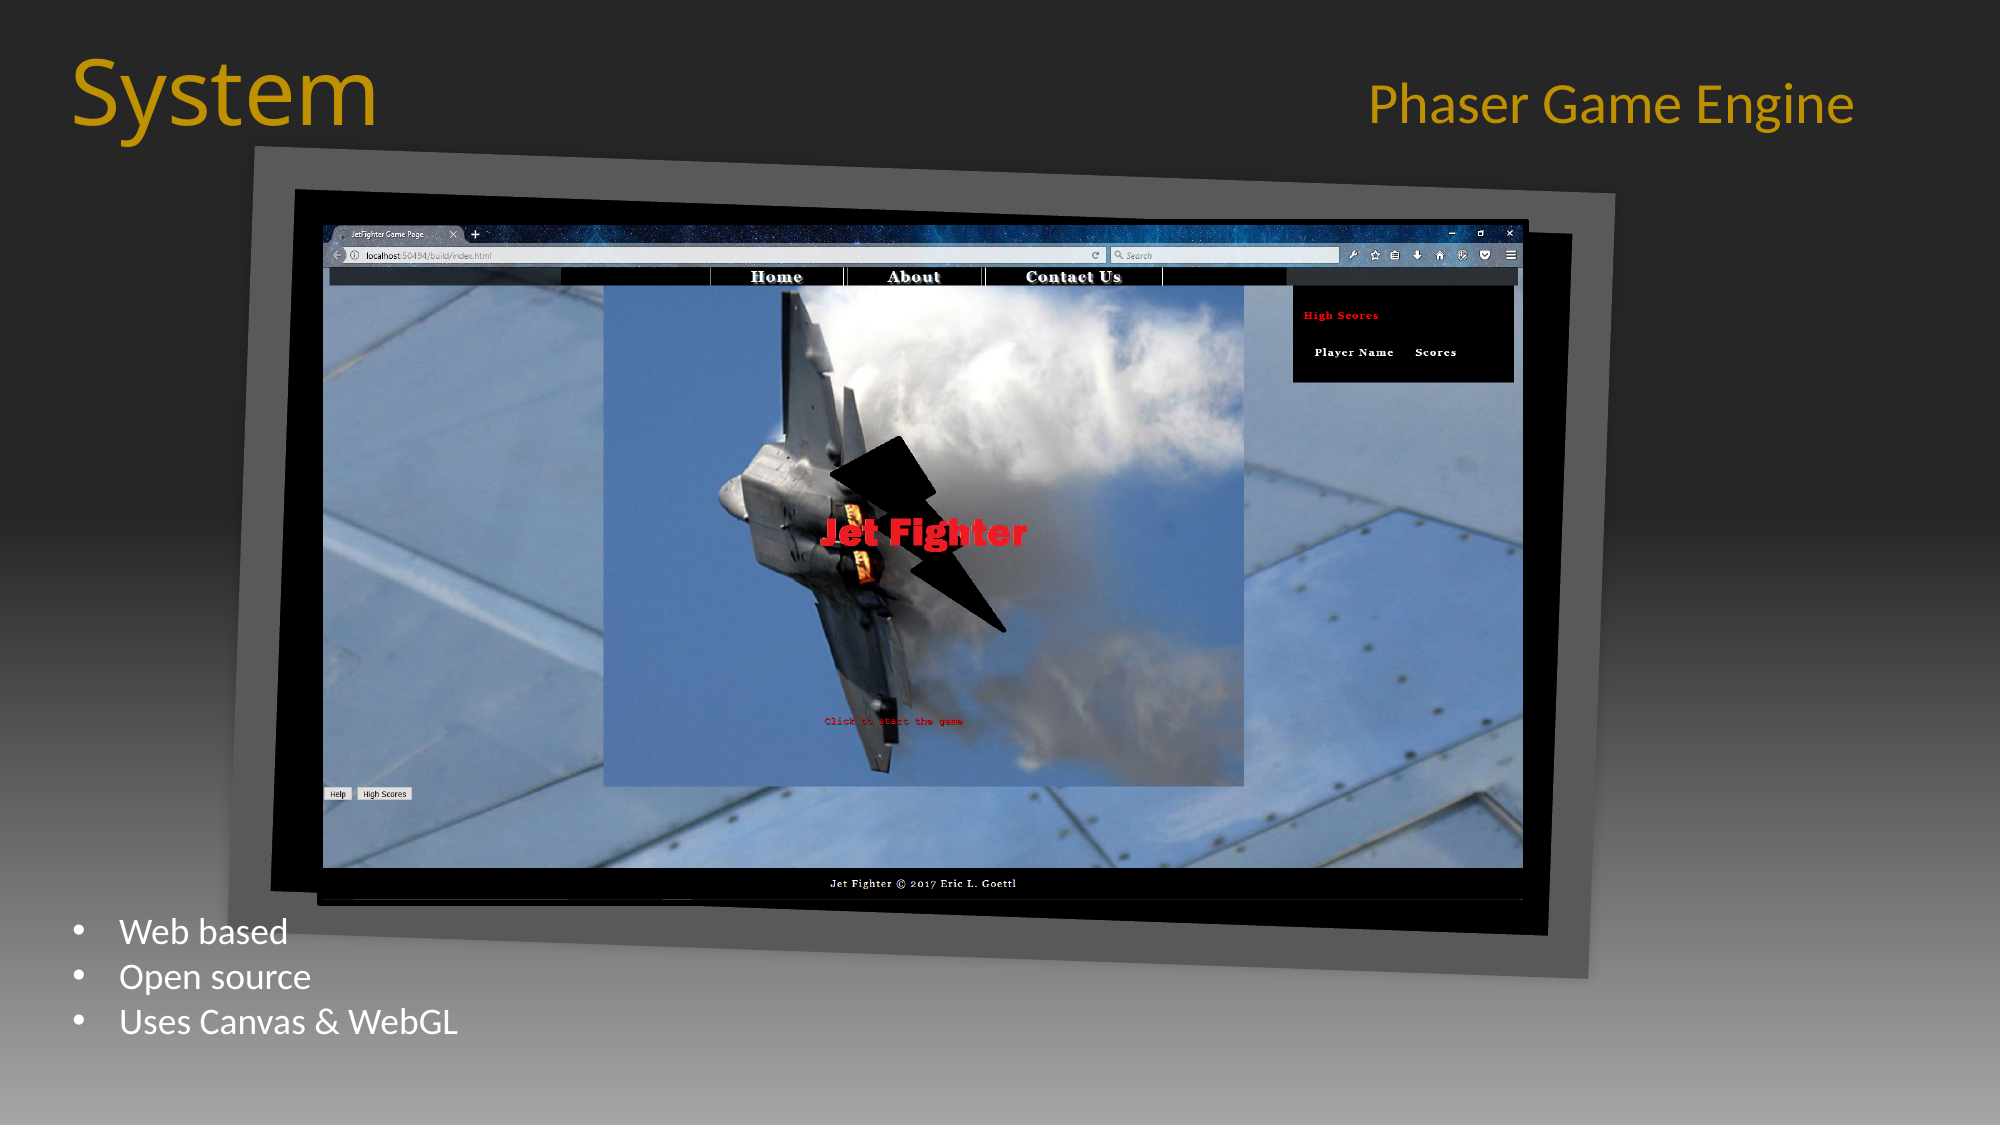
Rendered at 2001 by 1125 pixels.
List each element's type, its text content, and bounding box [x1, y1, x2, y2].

picture [323, 224, 1524, 900]
text_box System [55, 26, 800, 152]
text_box Web based Open source Uses Canvas & WebGL [57, 899, 474, 1095]
text_box Phaser Game Engine [1354, 57, 1936, 188]
